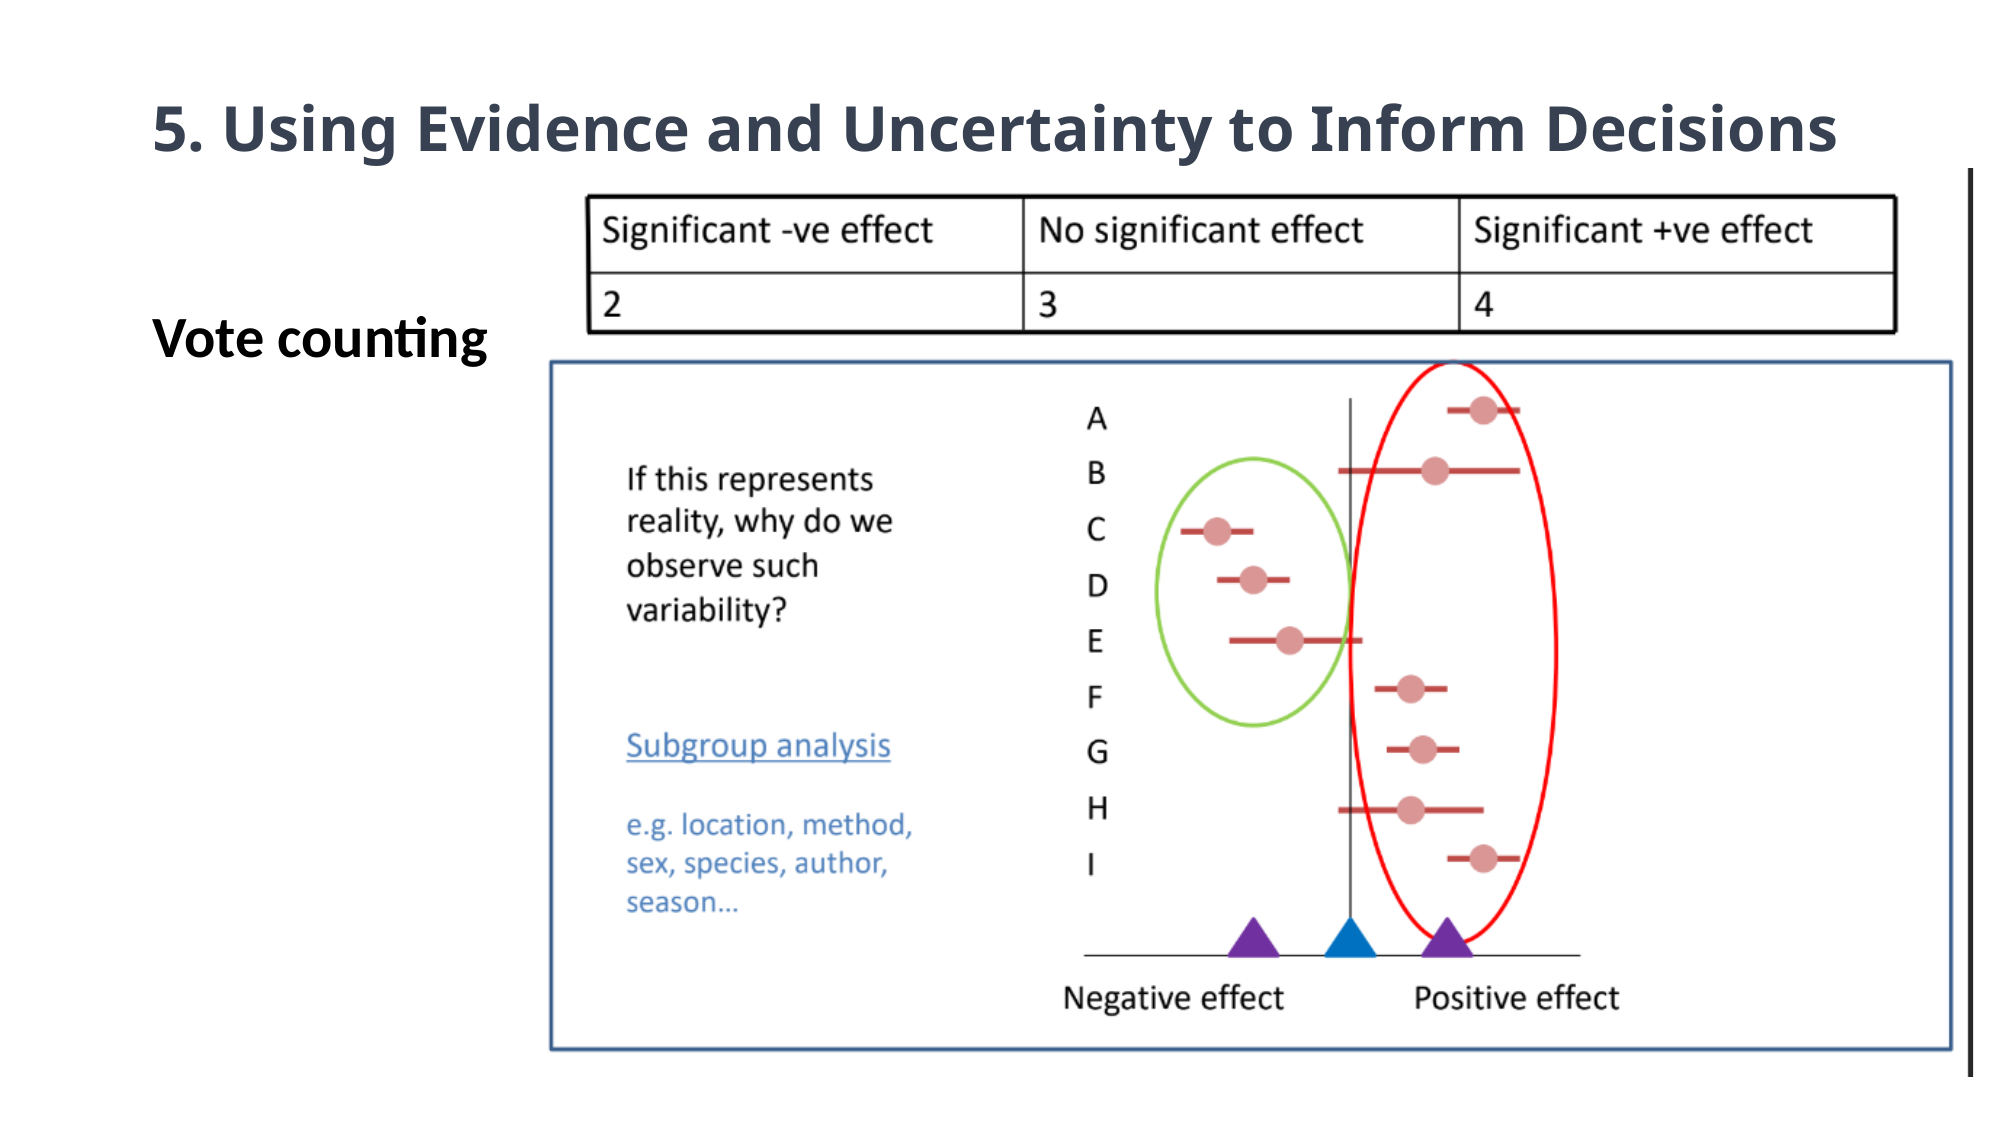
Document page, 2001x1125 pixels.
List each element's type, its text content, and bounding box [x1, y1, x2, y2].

picture [539, 168, 1974, 1077]
list Vote counting [137, 299, 539, 1014]
title 5. Using Evidence and Uncertainty to Inform Decisions [137, 59, 1863, 278]
